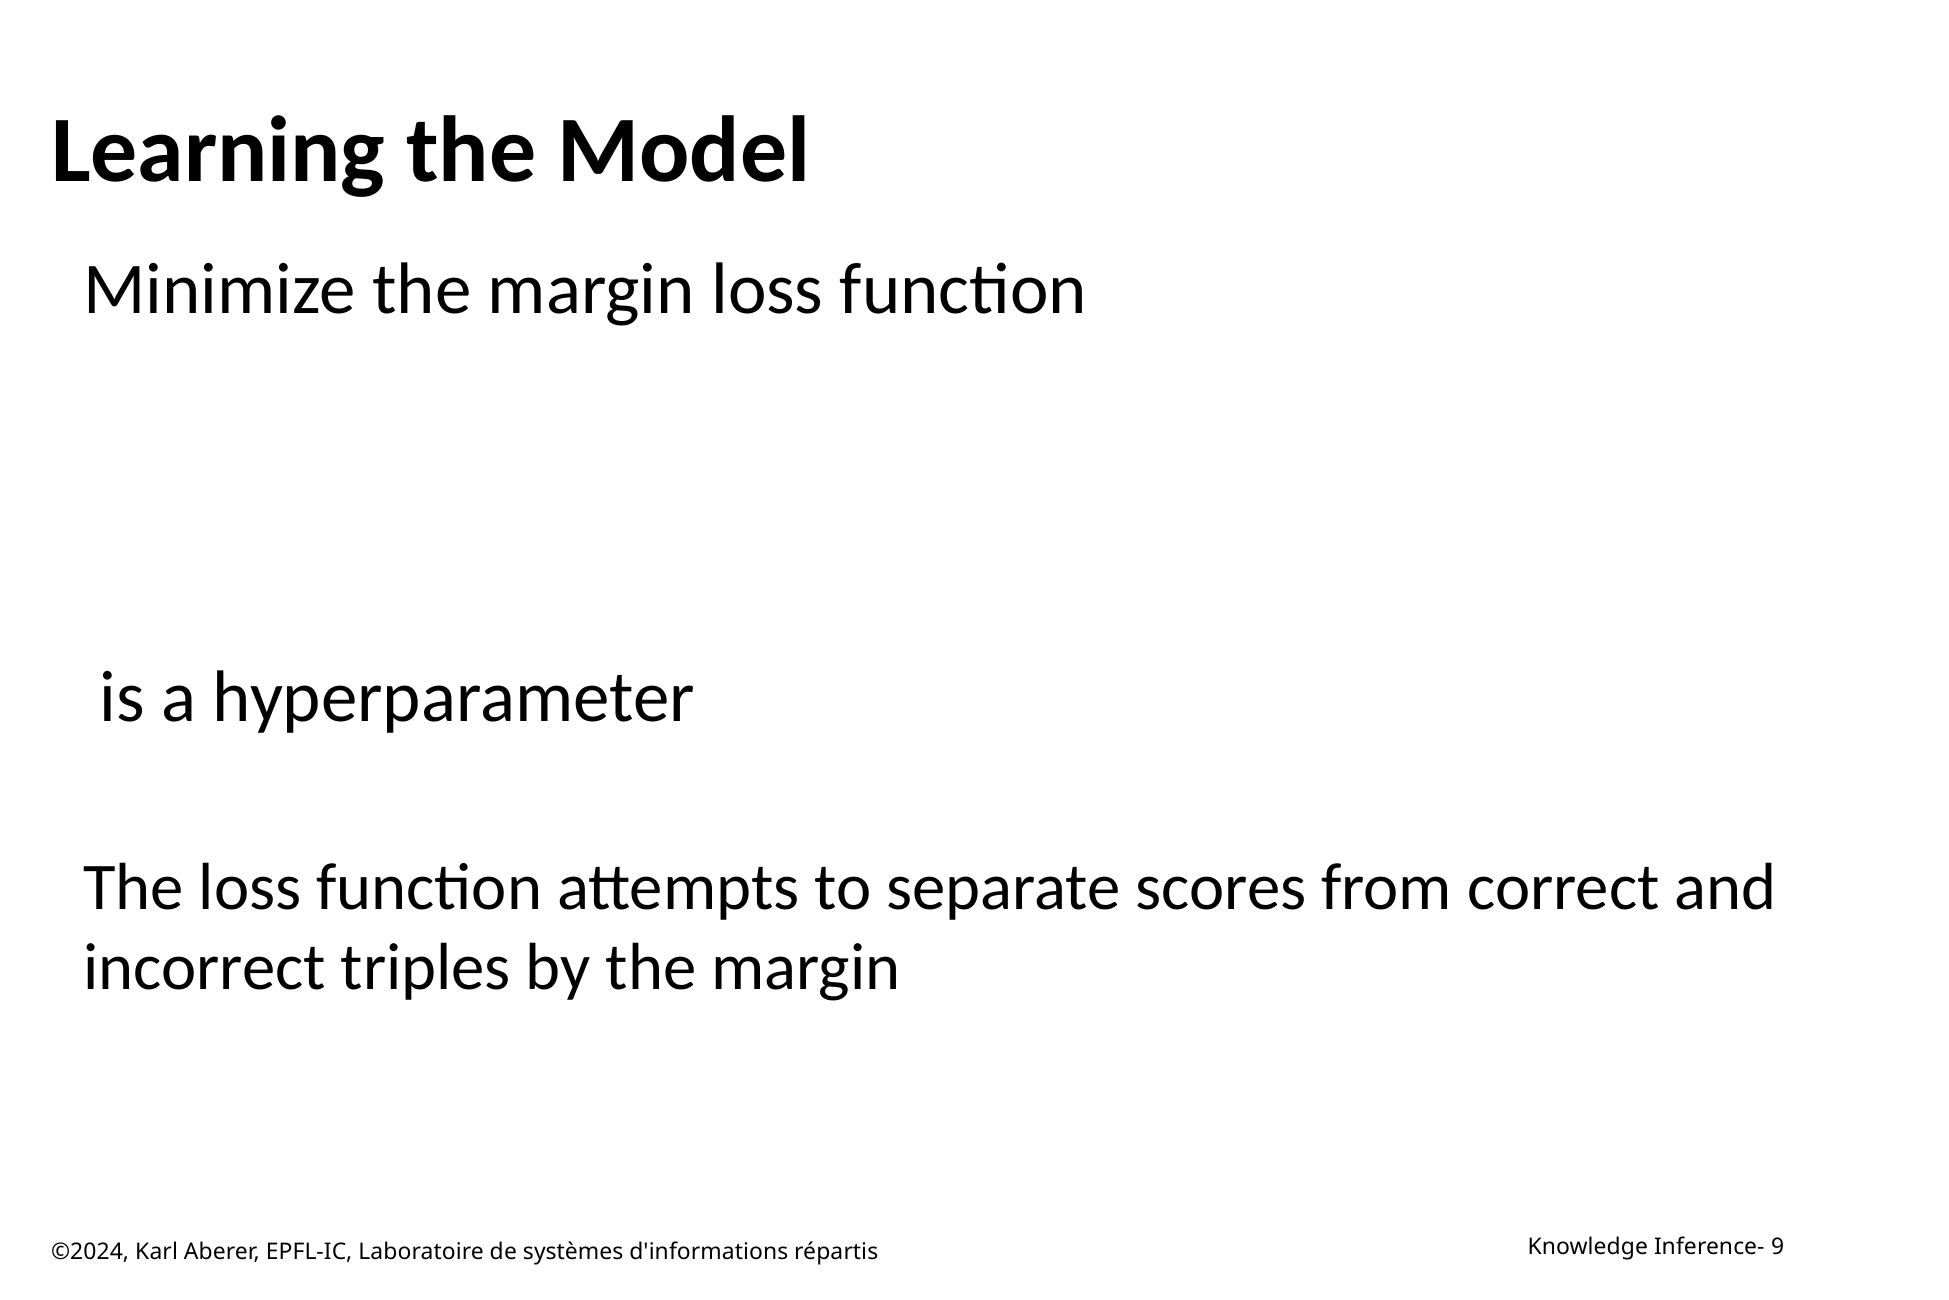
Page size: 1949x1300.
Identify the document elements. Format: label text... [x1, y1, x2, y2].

footer ©2024, Karl Aberer, EPFL-IC, Laboratoire de systèmes d'informations répartis [32, 1227, 1284, 1271]
title Learning the Model [32, 57, 1803, 232]
